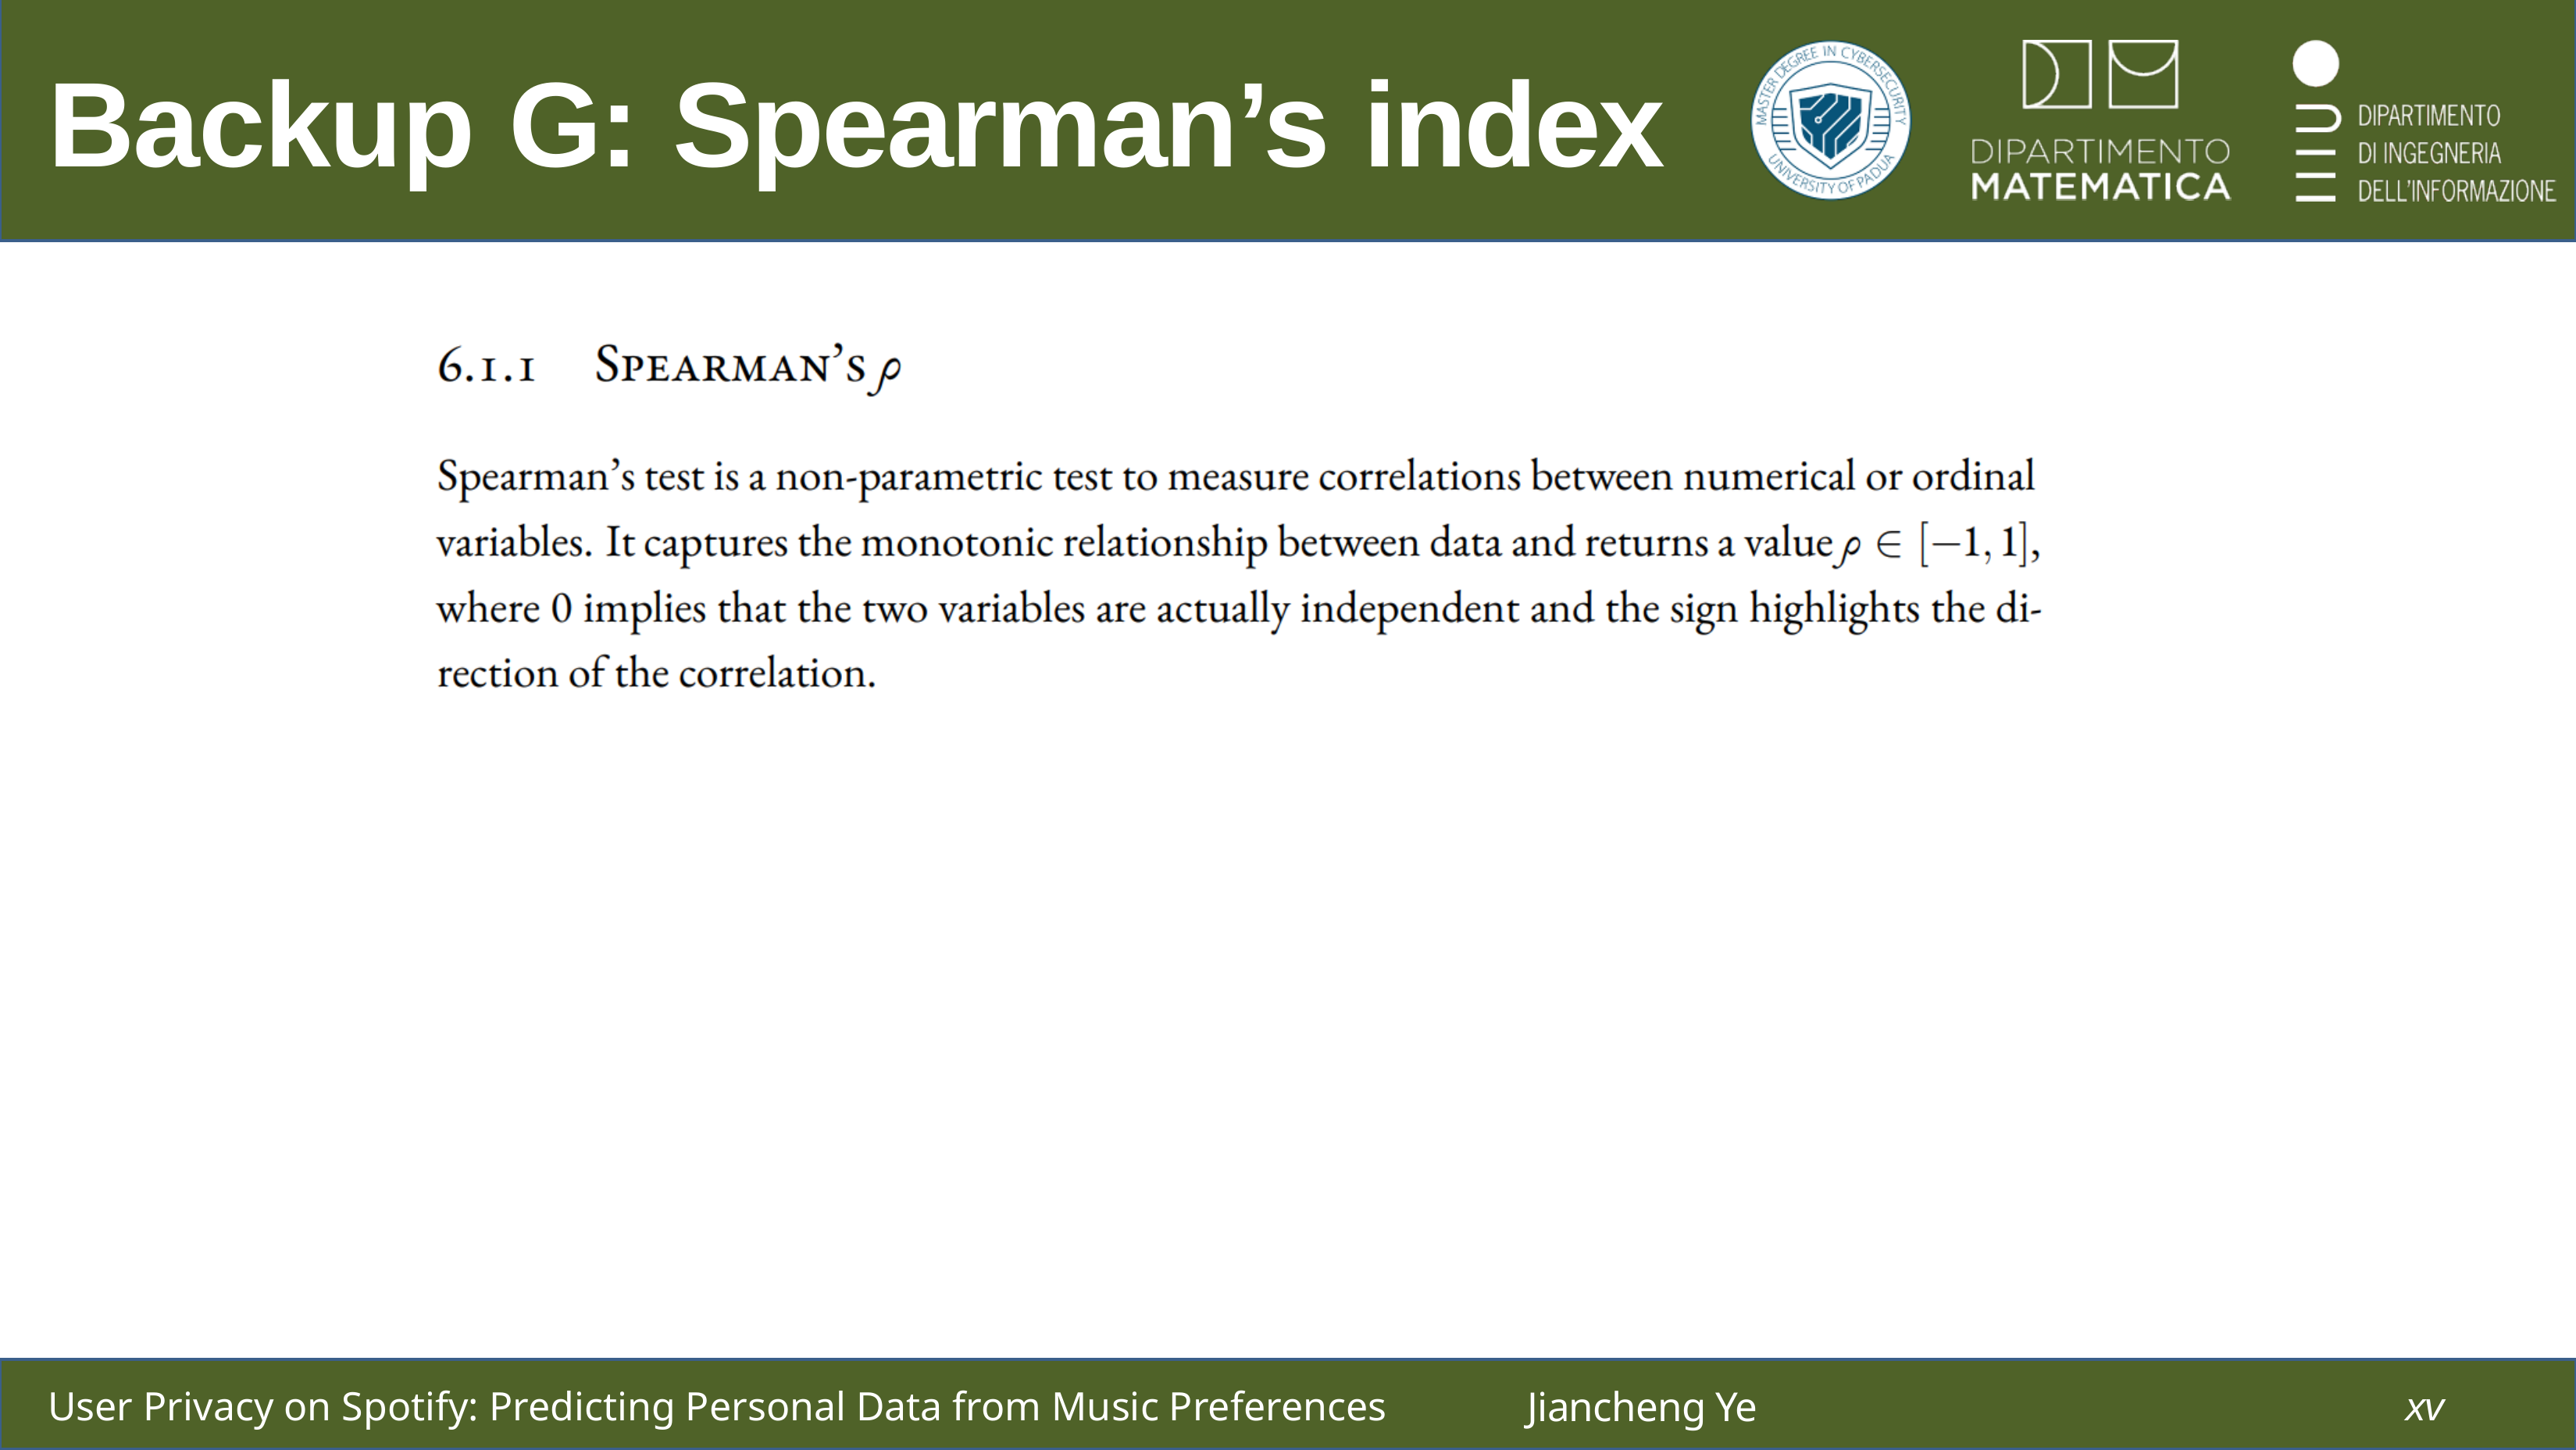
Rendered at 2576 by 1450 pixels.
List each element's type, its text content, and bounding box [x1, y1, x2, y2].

text_box xv [2403, 1380, 2445, 1429]
picture [2292, 39, 2556, 202]
text_box [0, 0, 2576, 242]
picture [389, 298, 2207, 706]
picture [1750, 39, 1912, 202]
picture [1971, 39, 2232, 202]
title Backup G: Spearman’s index [46, 44, 2167, 289]
text_box [0, 1358, 2576, 1450]
footer Jiancheng Ye [1525, 1380, 1884, 1450]
slide_number User Privacy on Spotify: Predicting Personal Data from Music Preferences [46, 1380, 1525, 1450]
